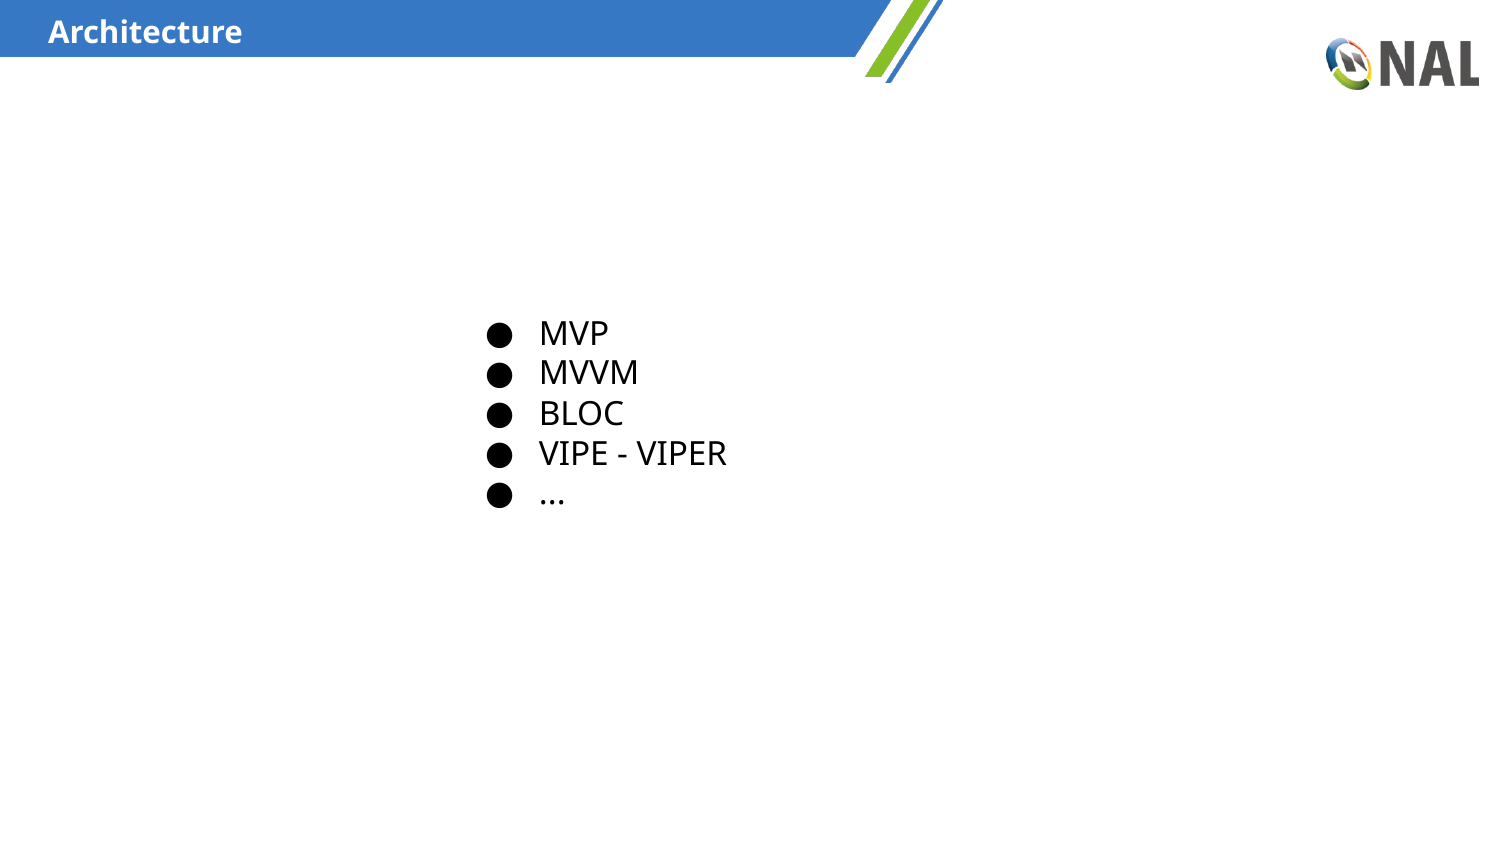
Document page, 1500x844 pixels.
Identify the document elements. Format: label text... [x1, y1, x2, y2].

picture [1326, 38, 1479, 90]
picture [0, 0, 943, 83]
text_box MVP MVVM BLOC VIPE - VIPER ... [449, 296, 1138, 378]
